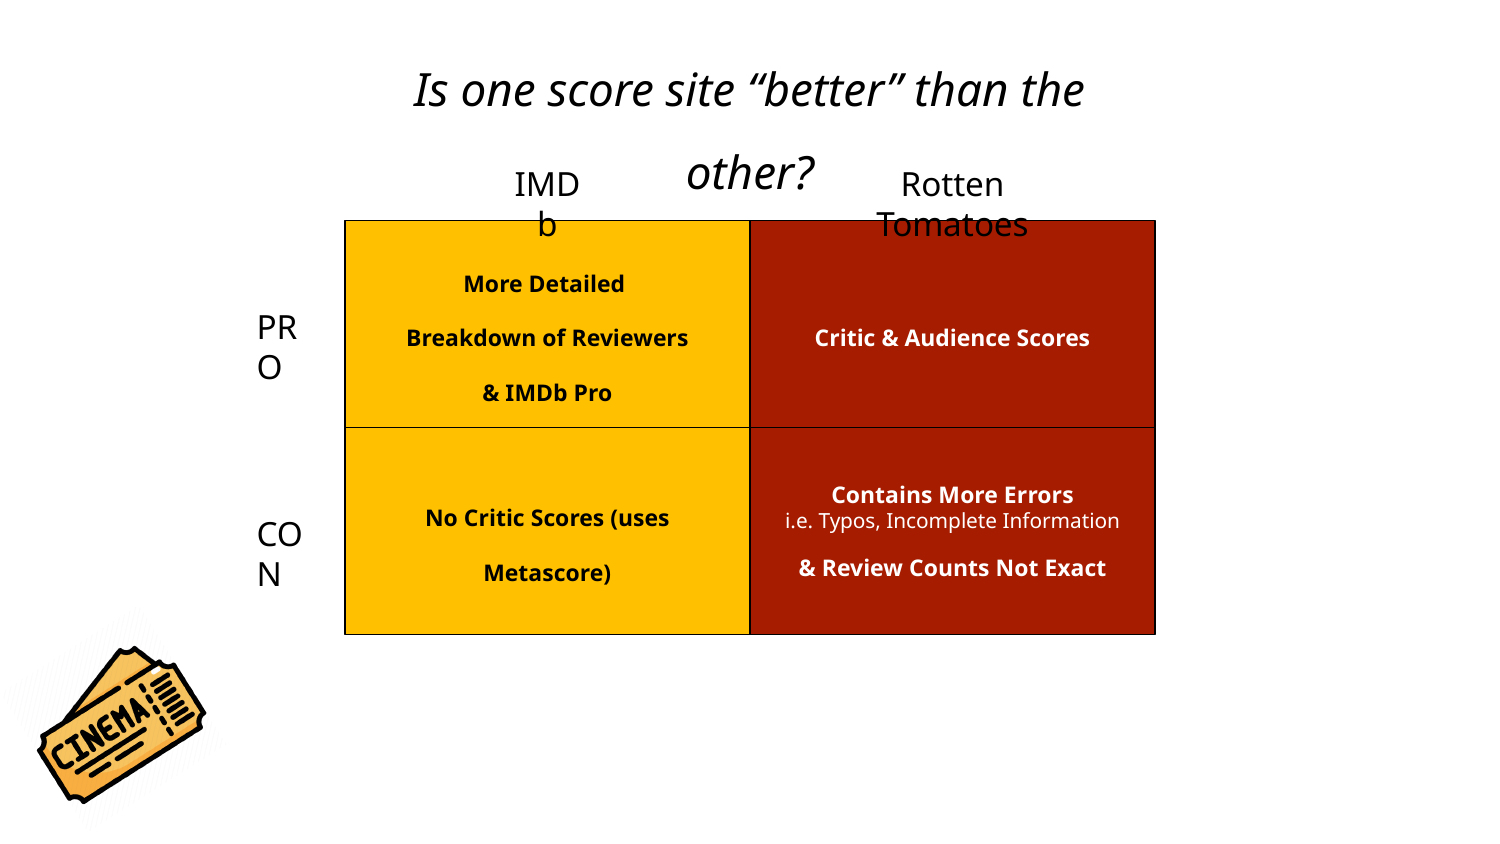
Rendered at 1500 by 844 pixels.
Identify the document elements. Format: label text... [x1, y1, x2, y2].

text_box More Detailed Breakdown of Reviewers & IMDb Pro [344, 220, 750, 427]
text_box Is one score site “better” than the other? [344, 18, 1156, 214]
text_box Contains More Errors i.e. Typos, Incomplete Information & Review Counts Not Exact [750, 427, 1156, 635]
text_box Rotten Tomatoes [833, 148, 1072, 259]
text_box Critic & Audience Scores [750, 220, 1156, 427]
text_box IMDb [493, 148, 602, 259]
picture [1, 606, 225, 831]
text_box No Critic Scores (uses Metascore) [344, 427, 750, 635]
text_box CON [241, 498, 333, 609]
text_box PRO [241, 291, 333, 401]
